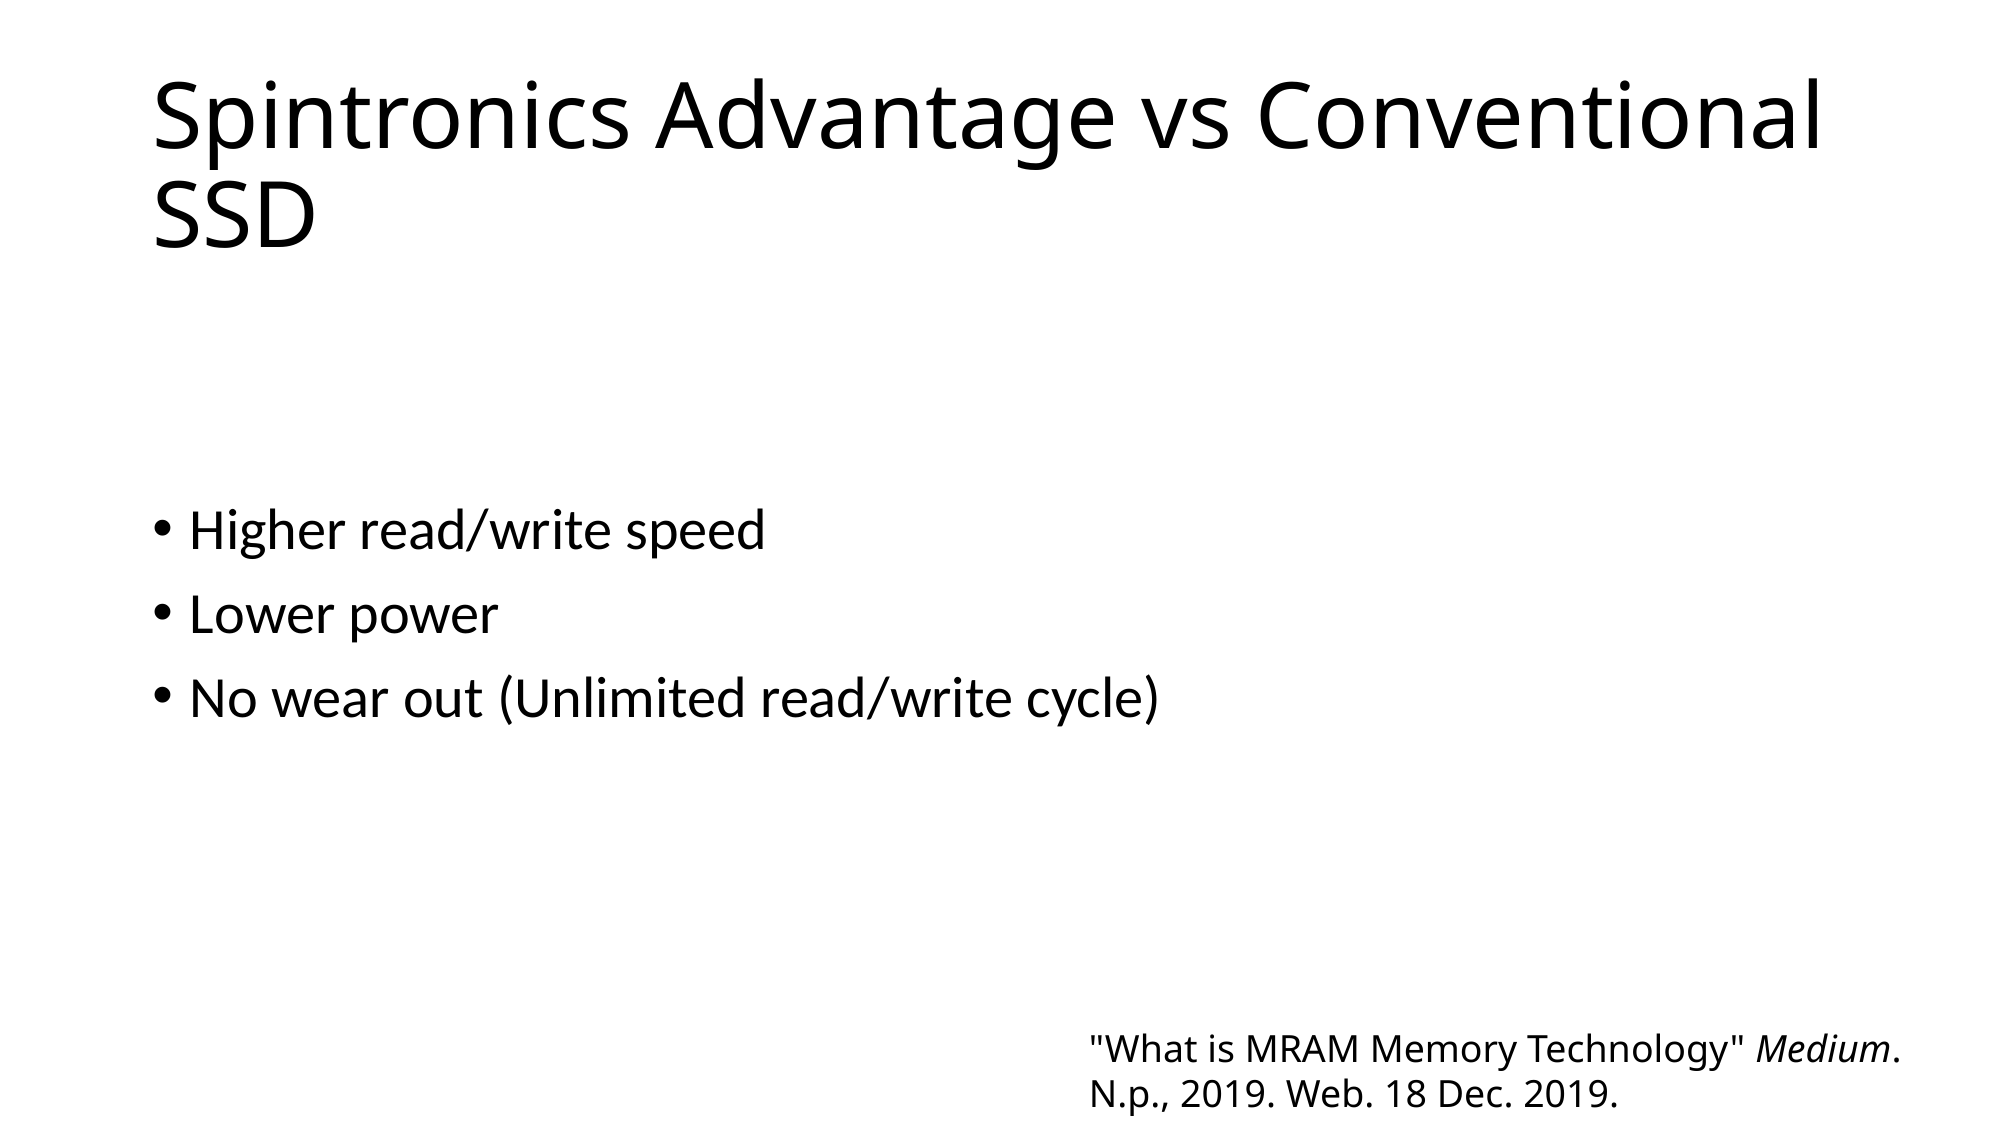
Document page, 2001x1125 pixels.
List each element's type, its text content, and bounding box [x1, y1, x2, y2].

list Higher read/write speed Lower power No wear out (Unlimited read/write cycle) [137, 491, 1863, 740]
title Spintronics Advantage vs Conventional SSD [137, 59, 1863, 278]
text_box "What is MRAM Memory Technology" Medium. N.p., 2019. Web. 18 Dec. 2019. [1074, 1018, 2000, 1123]
